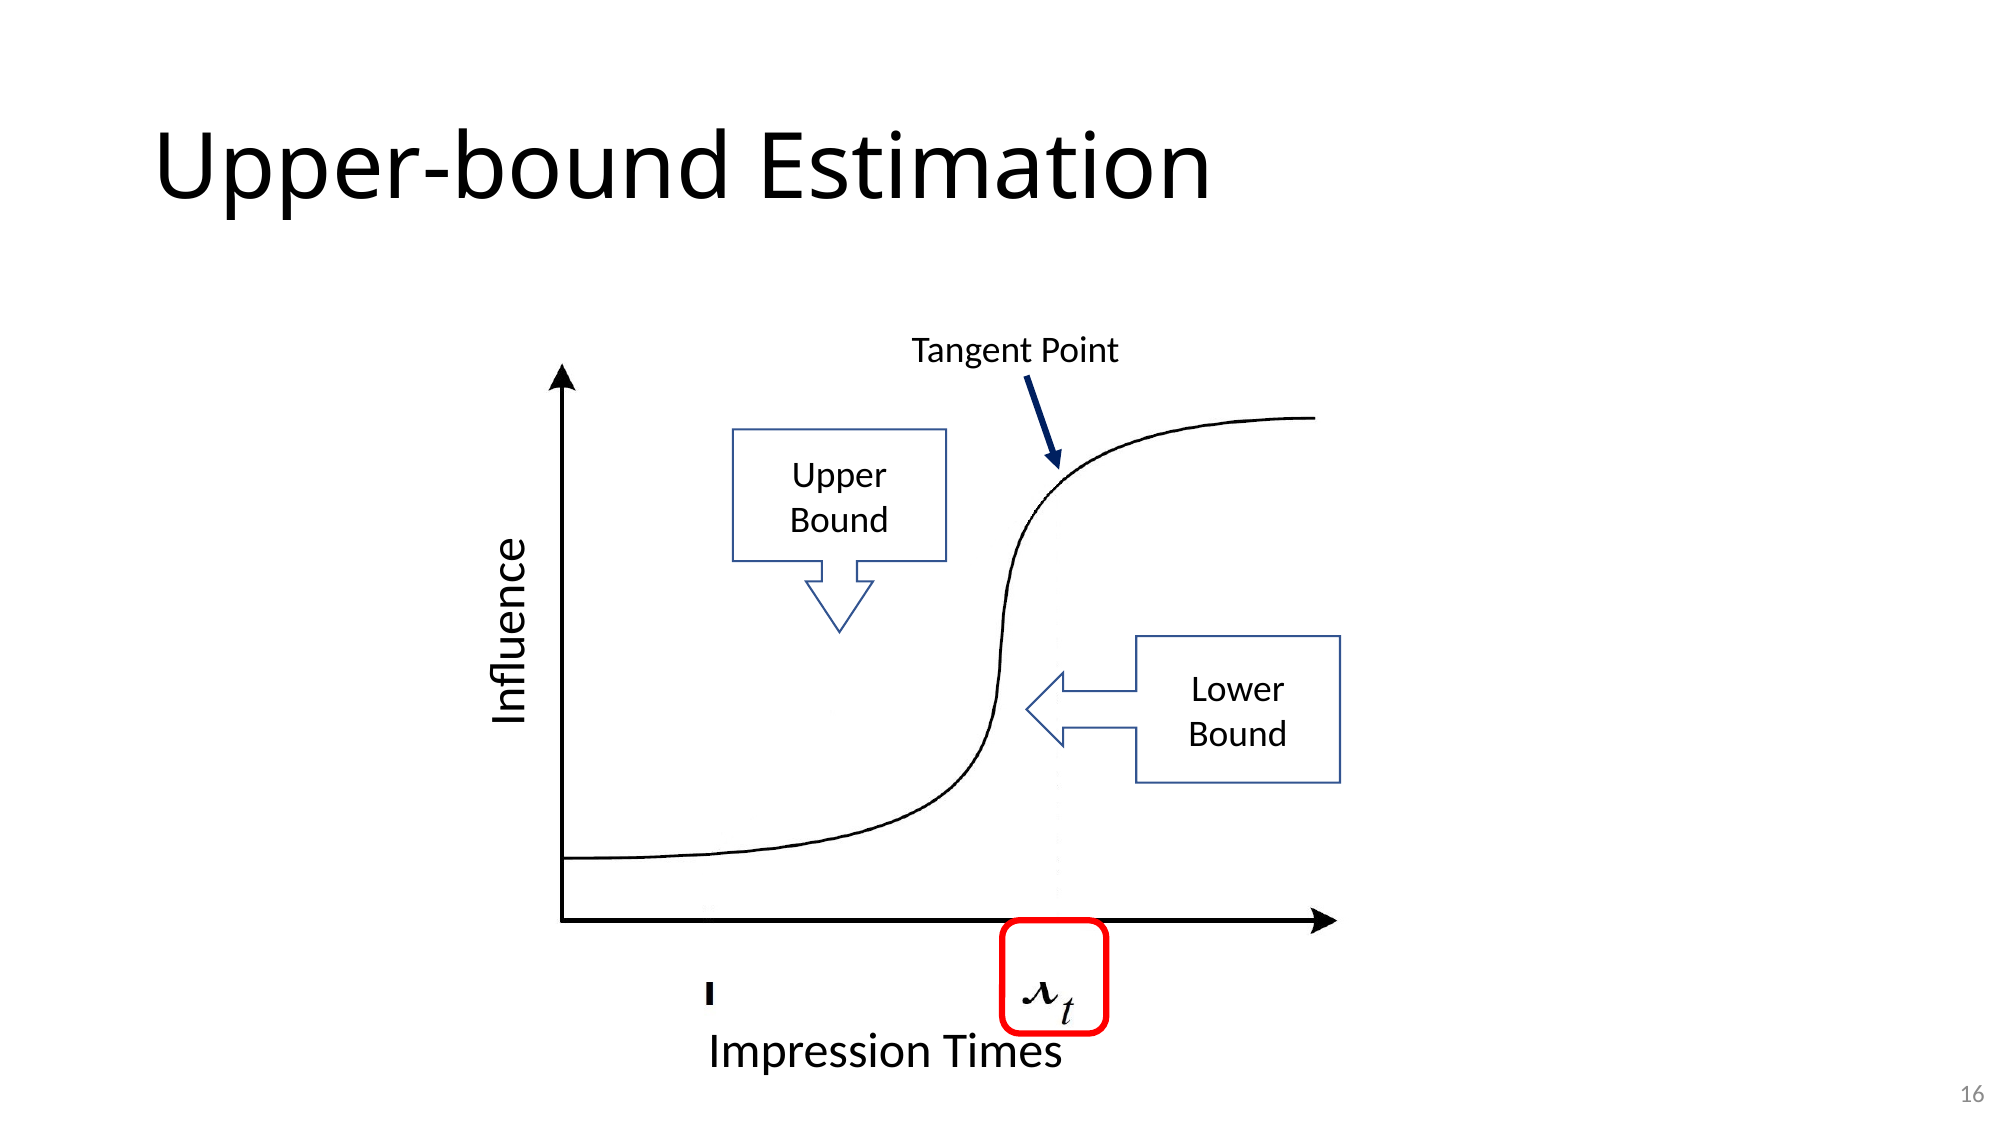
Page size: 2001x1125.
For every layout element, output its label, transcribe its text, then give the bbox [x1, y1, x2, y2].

slide_number 16 [1550, 1062, 2000, 1123]
text_box Influence [466, 429, 512, 742]
title Upper-bound Estimation [137, 59, 1863, 278]
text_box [1026, 375, 1060, 470]
picture [512, 301, 1385, 1033]
text_box Impression Times [693, 1033, 1258, 1086]
